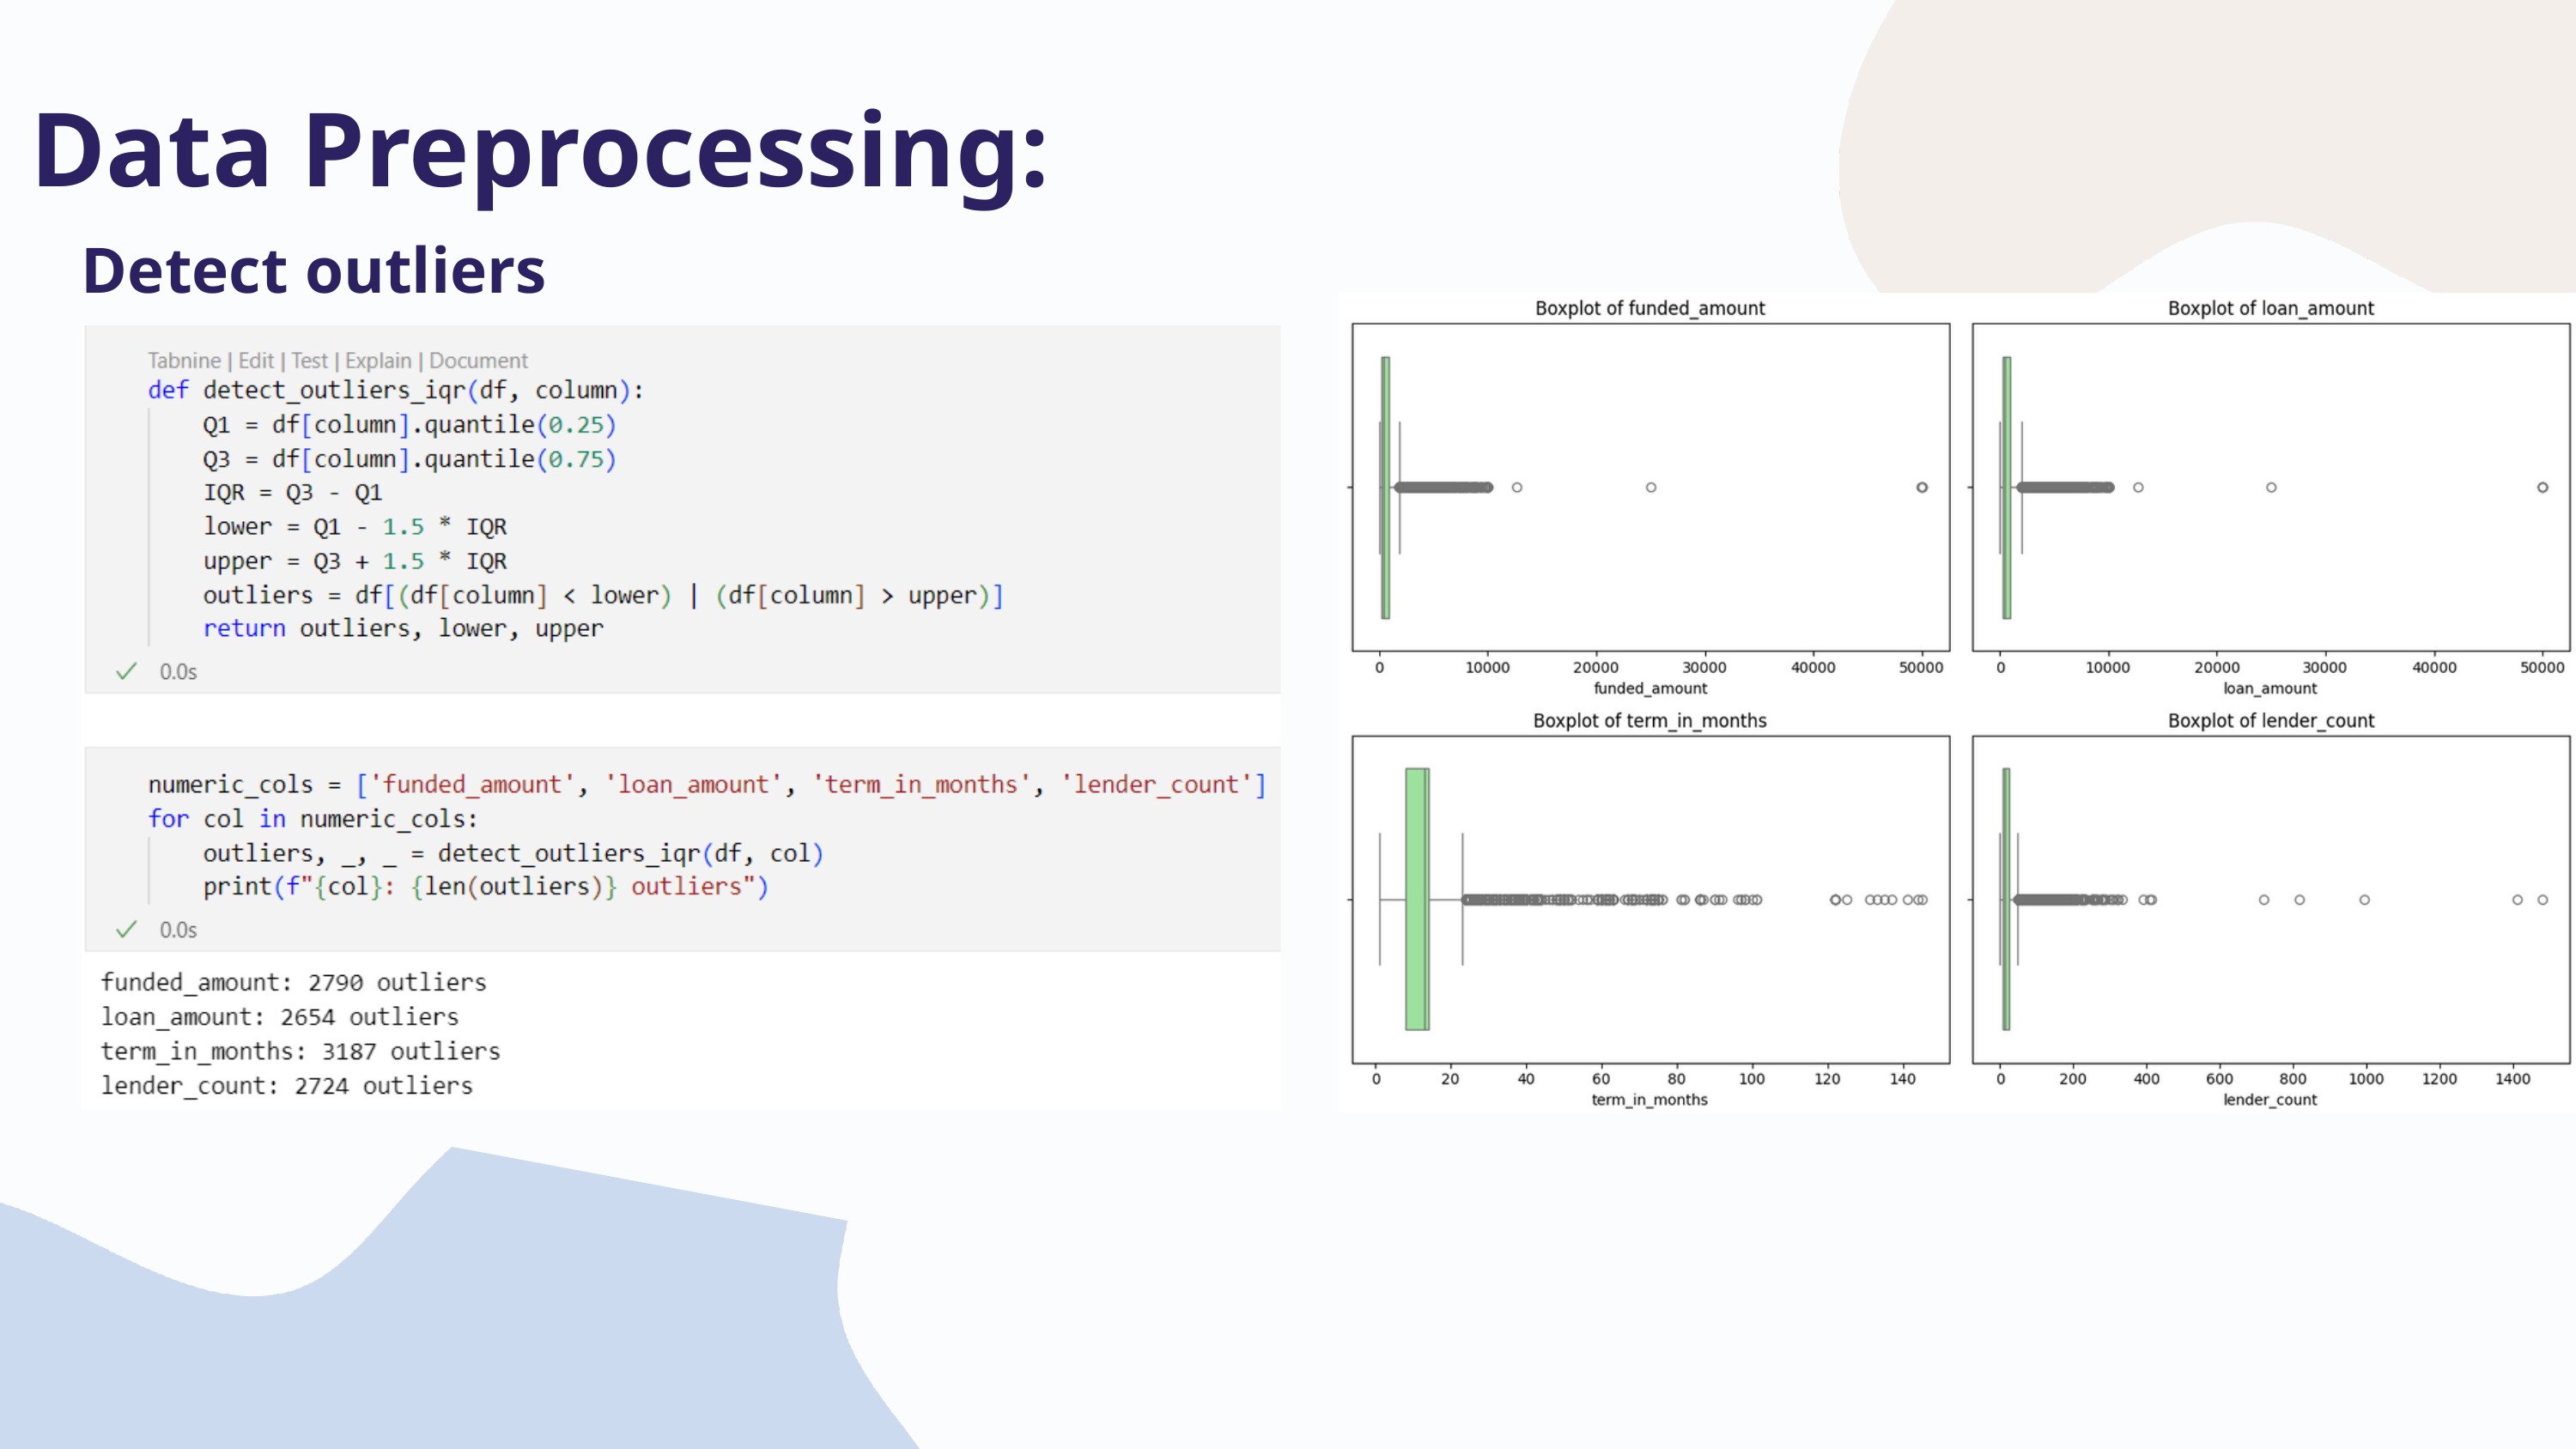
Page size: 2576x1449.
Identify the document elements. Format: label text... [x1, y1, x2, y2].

text_box [0, 1062, 988, 1449]
text_box [1830, 0, 2576, 293]
text_box Data Preprocessing: [30, 79, 1066, 207]
text_box [1339, 293, 2576, 1113]
text_box [81, 325, 1281, 1111]
text_box Detect outliers [81, 217, 2151, 306]
